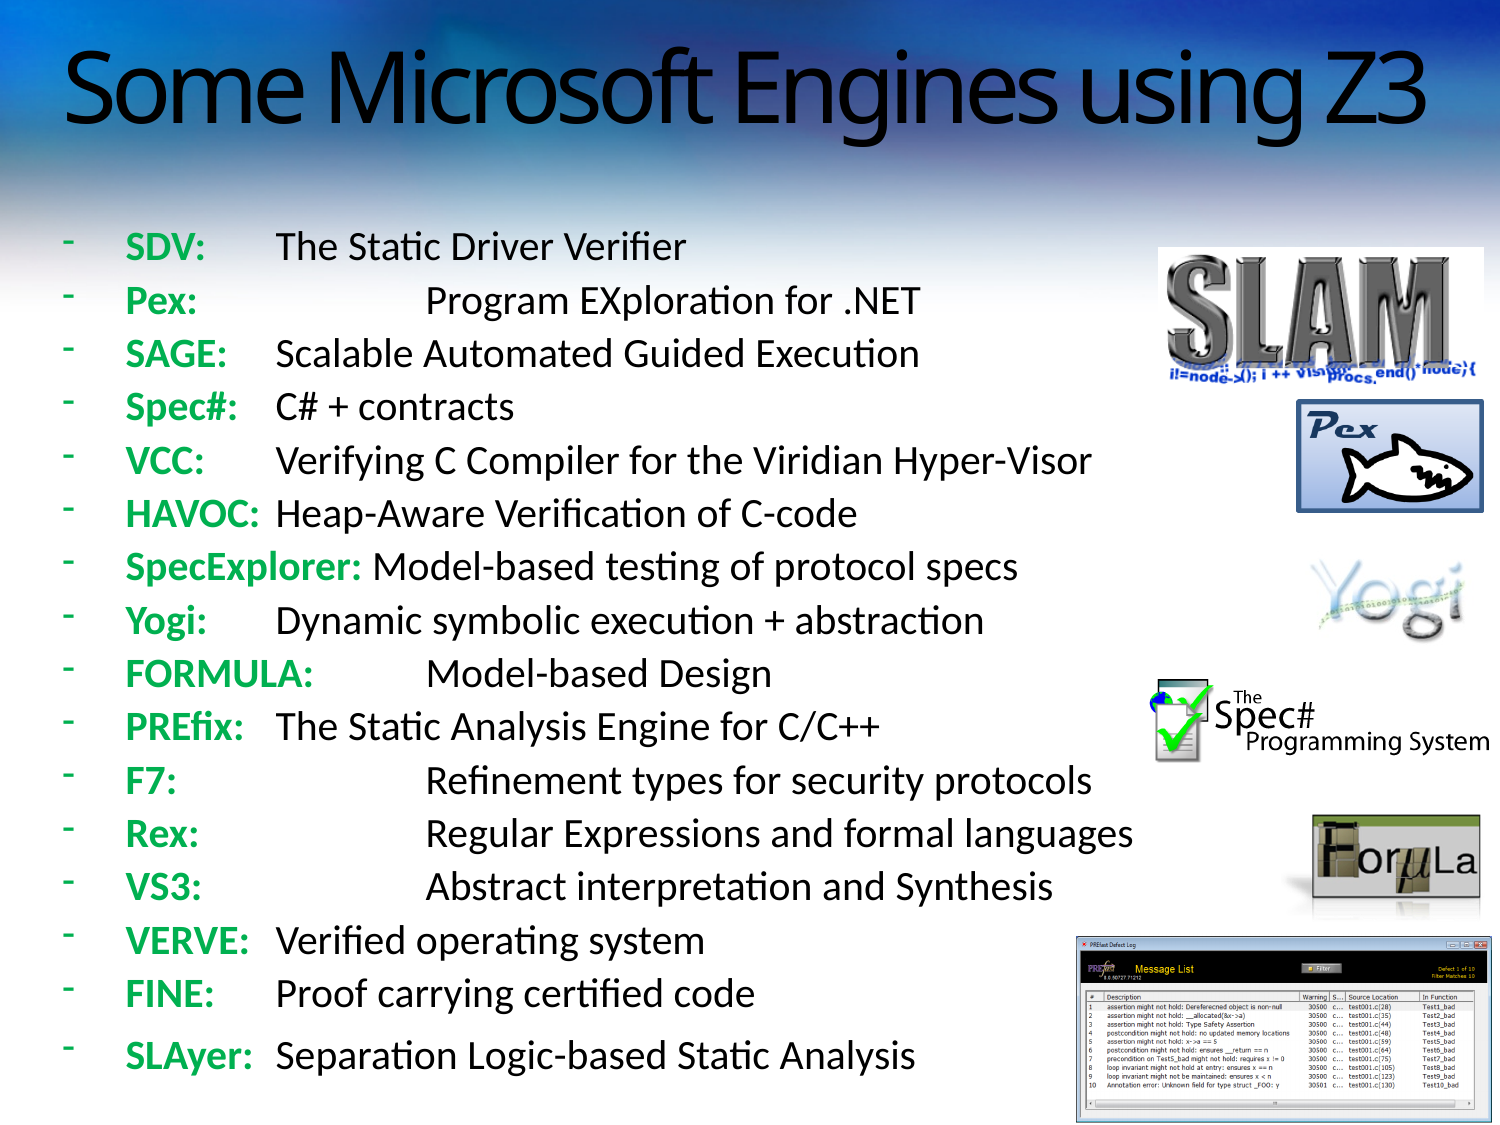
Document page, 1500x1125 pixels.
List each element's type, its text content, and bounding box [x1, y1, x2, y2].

title Some Microsoft Engines using Z3 [62, 37, 1438, 148]
picture [0, 0, 1500, 1125]
list SDV: The Static Driver Verifier Pex: Program EXploration for .NET SAGE: Scalable Automated Guided Execution Spec#: C# + contracts VCC: Verifying C Compiler for the Viridian Hyper-Visor HAVOC: Heap-Aware Verification of C-code SpecExplorer: Model-based testing of protocol specs Yogi: Dynamic symbolic execution + abstraction FORMULA: Model-based Design PREfix: The Static Analysis Engine for C/C++ F7: Refinement types for security protocols Rex: Regular Expressions and formal languages VS3: Abstract interpretation and Synthesis VERVE: Verified operating system FINE: Proof carrying certified code SLAyer: Separation Logic-based Static Analysis [62, 166, 1438, 1112]
